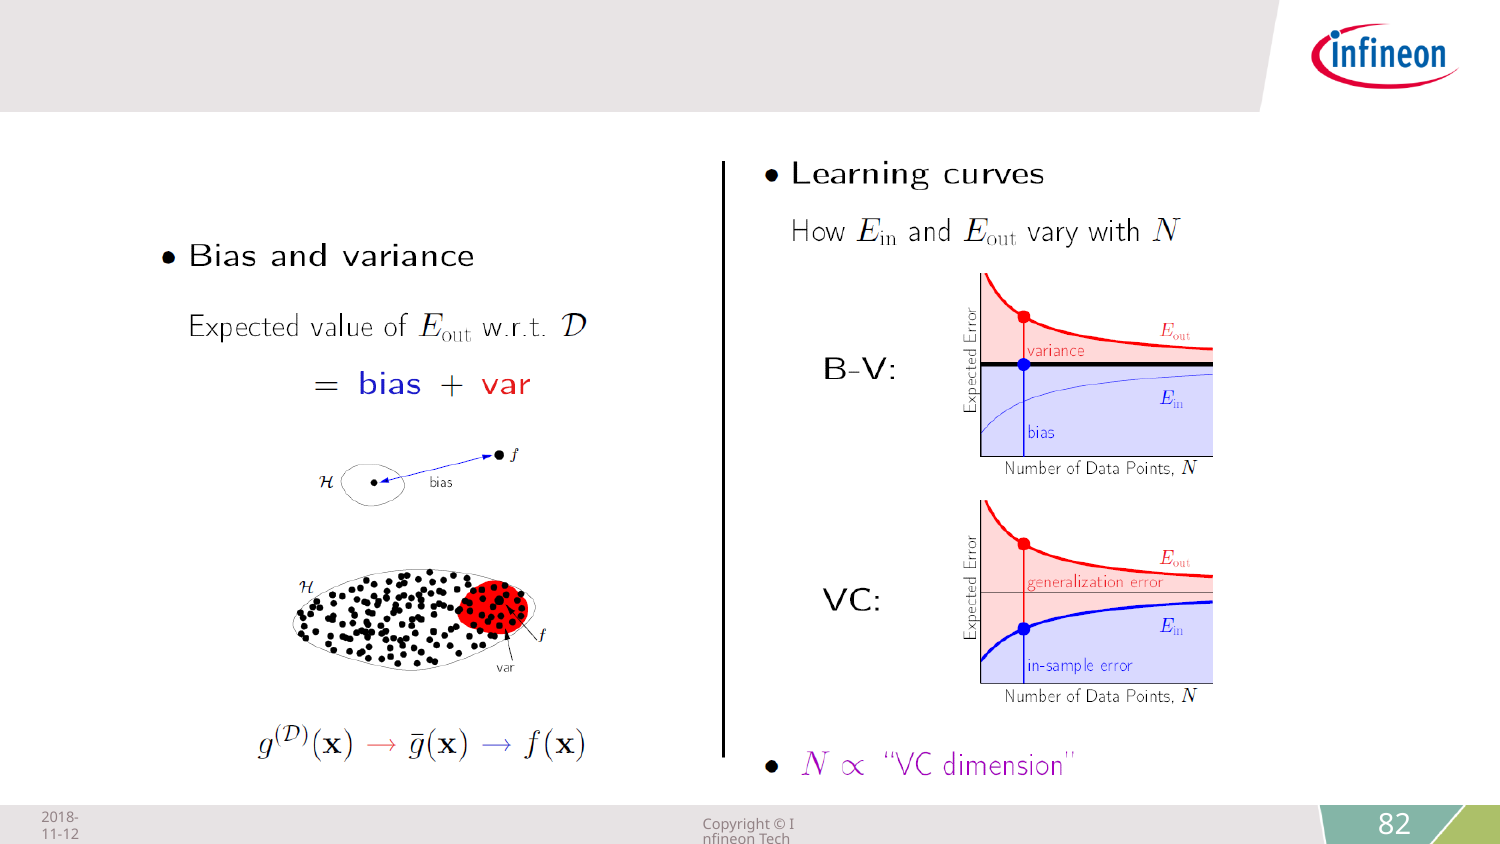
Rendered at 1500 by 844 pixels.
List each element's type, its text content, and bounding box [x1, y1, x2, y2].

picture [0, 0, 1500, 112]
picture [132, 122, 1273, 800]
footer Copyright © Infineon Technologies AG 2018. All rights reserved. [702, 807, 798, 844]
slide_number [41, 806, 89, 844]
picture [0, 805, 1500, 844]
slide_number 82 [1364, 806, 1412, 844]
